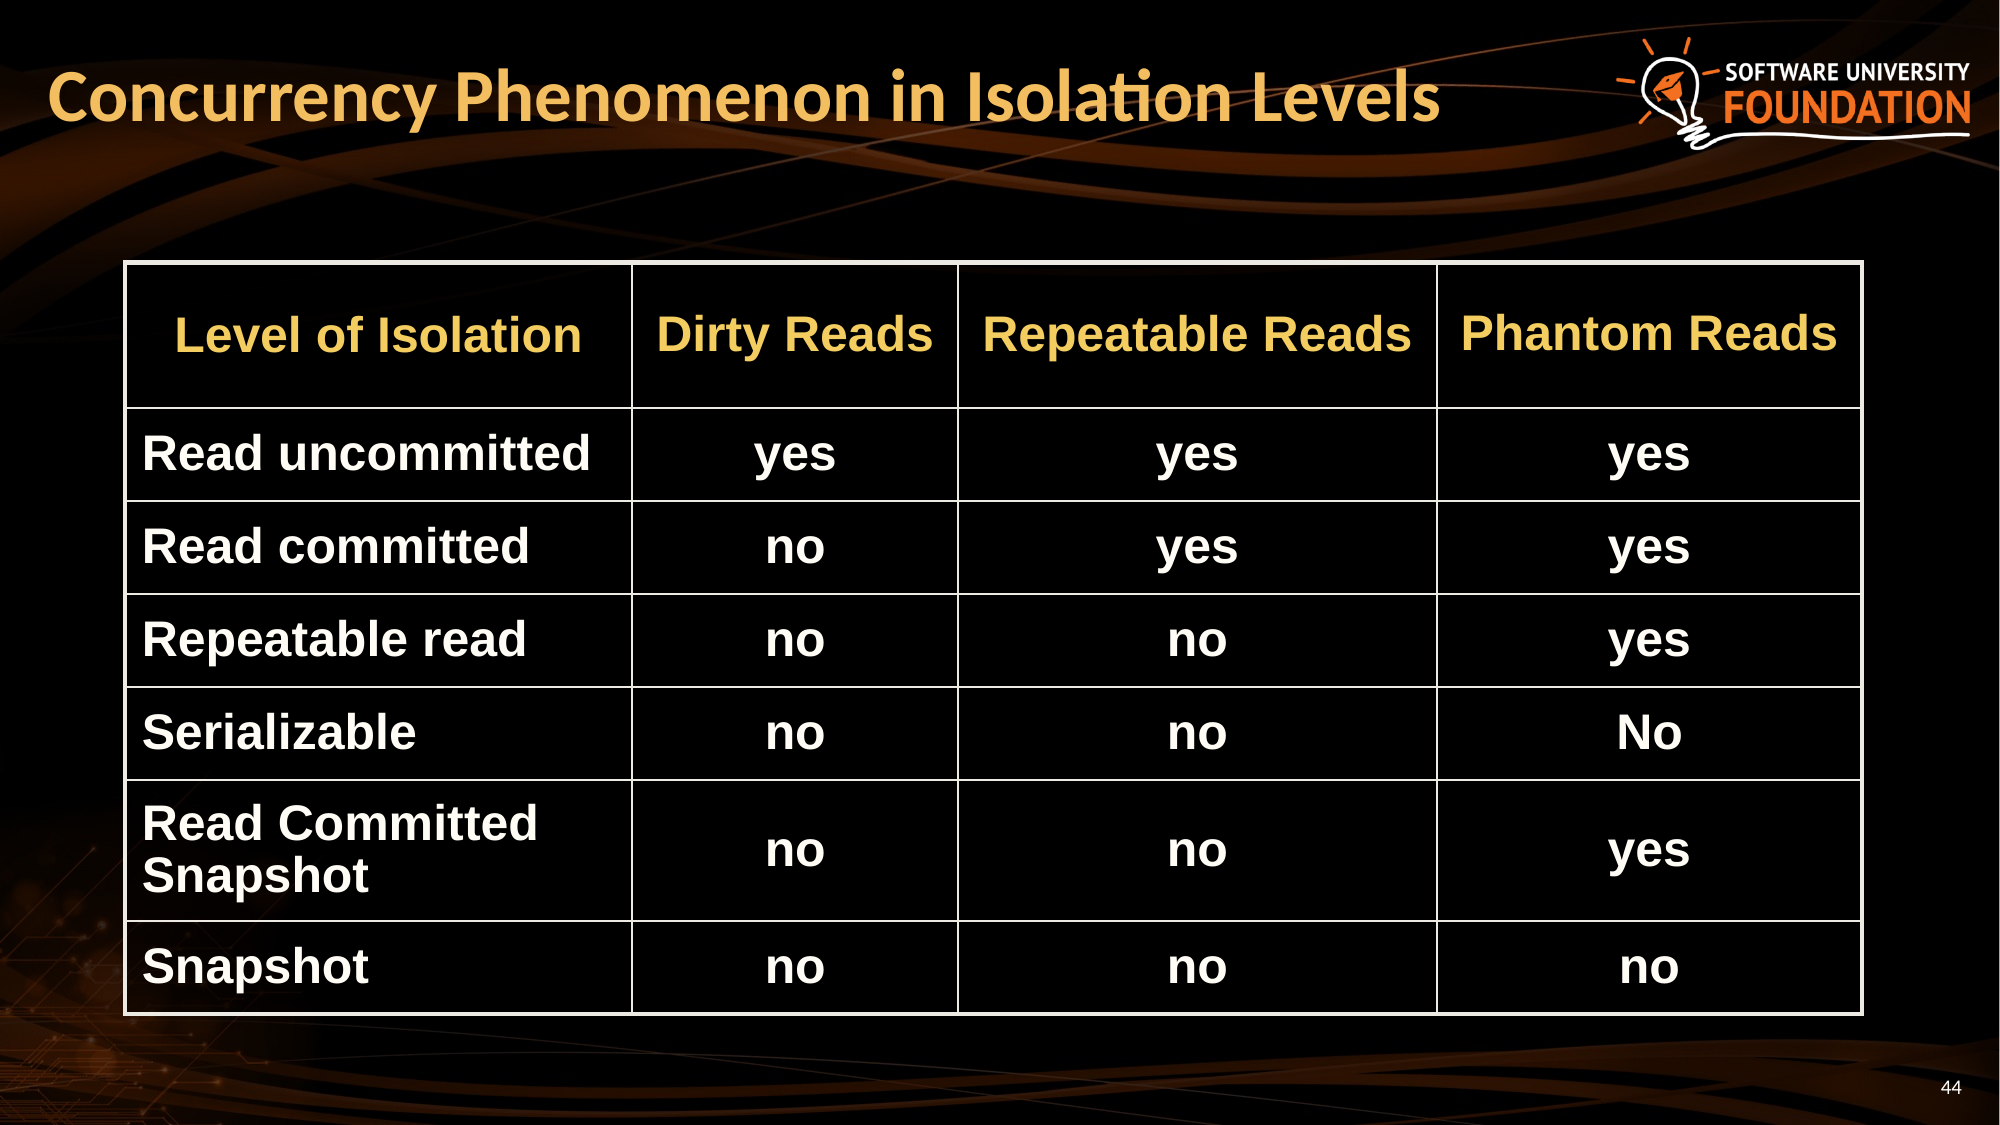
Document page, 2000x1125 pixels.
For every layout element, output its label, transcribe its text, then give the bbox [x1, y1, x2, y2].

table_cell Read committed [127, 502, 631, 593]
table_cell Serializable [127, 688, 631, 779]
table_cell no [633, 922, 957, 1012]
table_cell Snapshot [127, 922, 631, 1012]
table_cell yes [1438, 781, 1860, 920]
table_cell yes [1438, 502, 1860, 593]
table_cell no [633, 595, 957, 686]
table_cell Repeatable read [127, 595, 631, 686]
picture [0, 0, 2000, 1125]
table_cell no [633, 502, 957, 593]
table_cell no [633, 781, 957, 920]
table_header Repeatable Reads [959, 265, 1436, 407]
table_header Level of Isolation [127, 265, 631, 407]
table_cell no [633, 688, 957, 779]
table_header Dirty Reads [633, 265, 957, 407]
table_cell Read Committed Snapshot [127, 781, 631, 920]
table_cell no [1438, 922, 1860, 1012]
table_header Phantom Reads [1438, 265, 1860, 407]
slide_number 44 [1897, 1070, 1968, 1103]
table_cell no [959, 781, 1436, 920]
table_cell no [959, 595, 1436, 686]
table_cell Read uncommitted [127, 409, 631, 500]
title Concurrency Phenomenon in Isolation Levels [30, 6, 1602, 189]
table_cell no [959, 688, 1436, 779]
table_cell yes [959, 409, 1436, 500]
table_cell no [959, 922, 1436, 1012]
table_cell yes [1438, 595, 1860, 686]
table_cell yes [959, 502, 1436, 593]
table_cell yes [633, 409, 957, 500]
table_cell No [1438, 688, 1860, 779]
table_cell yes [1438, 409, 1860, 500]
